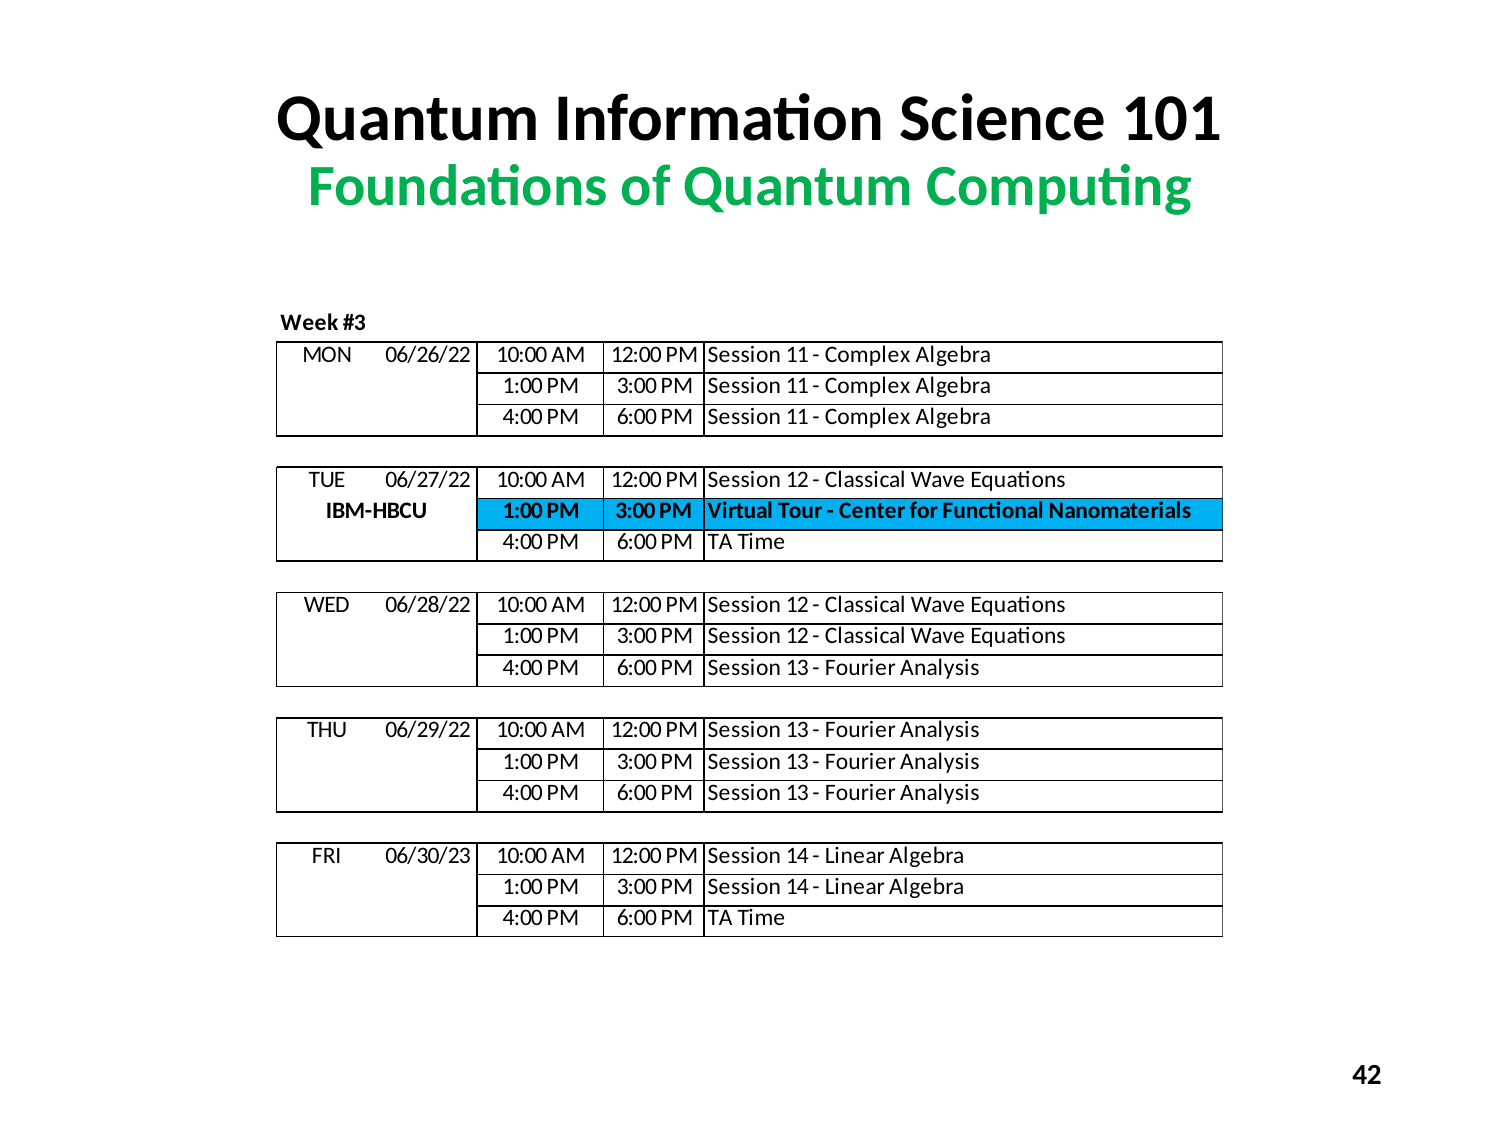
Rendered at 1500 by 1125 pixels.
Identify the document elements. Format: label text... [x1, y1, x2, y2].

slide_number 42 [1059, 1042, 1397, 1103]
picture [275, 309, 1225, 938]
title Quantum Information Science 101 Foundations of Quantum Computing [103, 59, 1397, 241]
